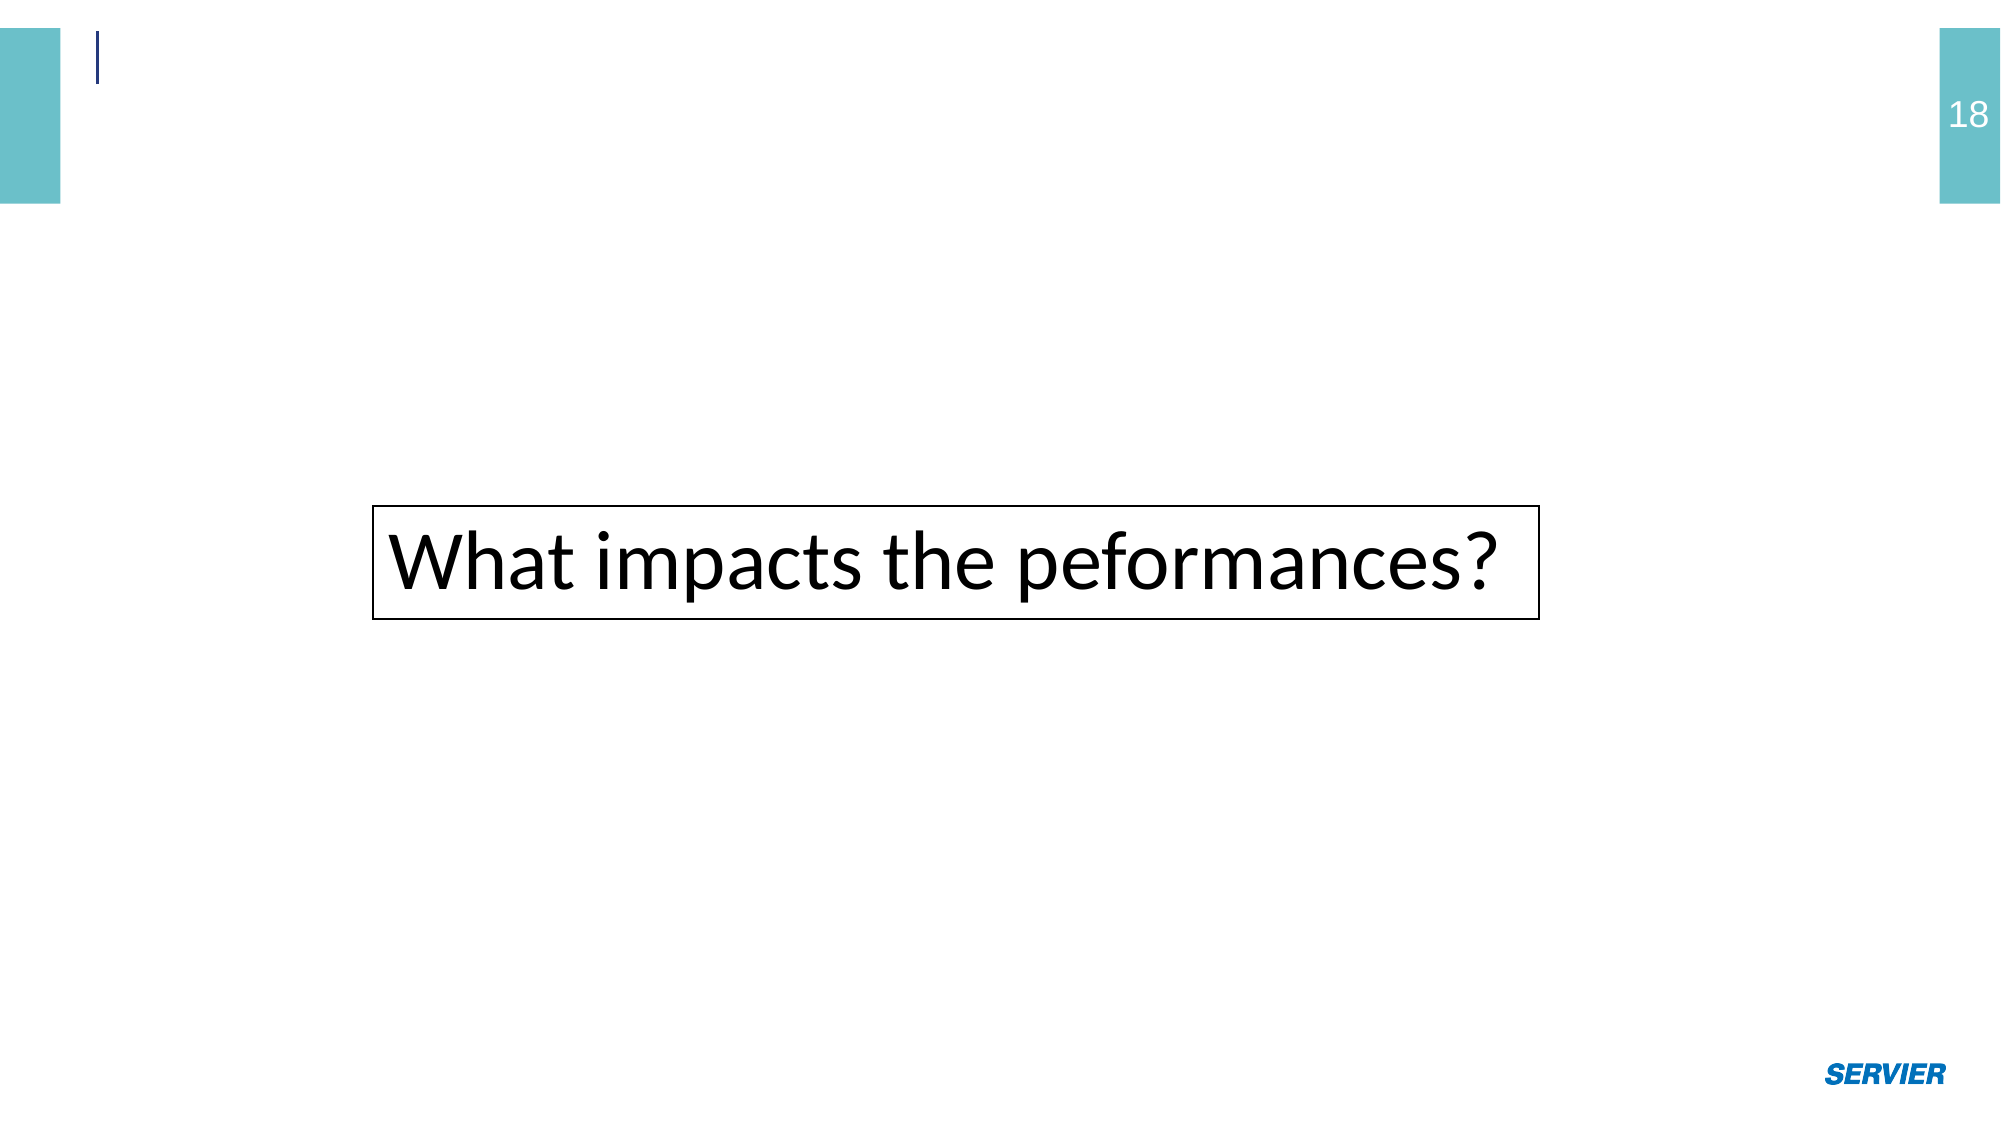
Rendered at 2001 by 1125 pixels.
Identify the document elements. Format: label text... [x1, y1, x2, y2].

title What impacts the peformances? [372, 505, 1540, 620]
picture [1825, 1063, 1946, 1085]
